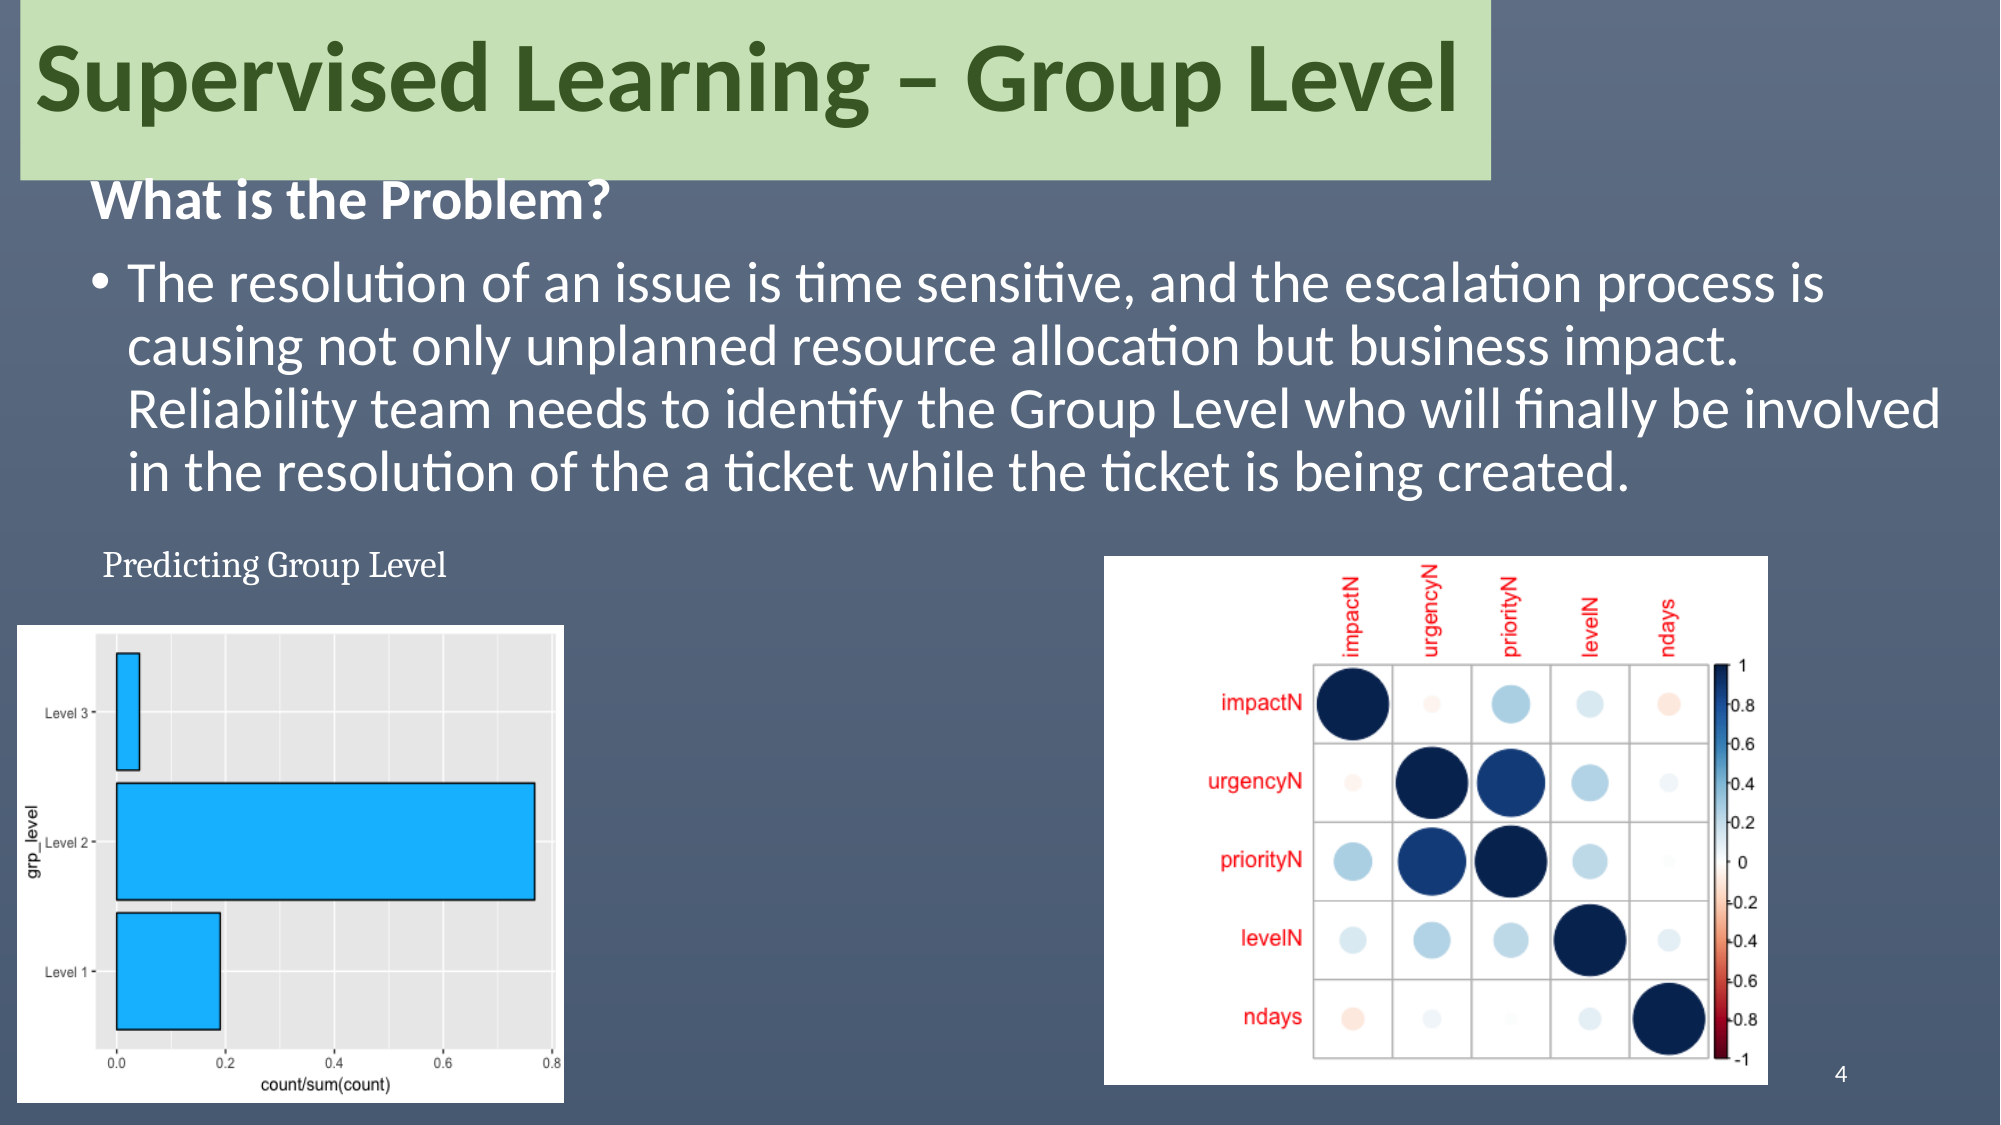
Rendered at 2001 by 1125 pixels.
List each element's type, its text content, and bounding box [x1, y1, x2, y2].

slide_number 4 [1412, 1042, 1863, 1103]
text_box Predicting Group Level [87, 532, 471, 592]
picture [1104, 556, 1768, 1085]
title Supervised Learning – Group Level [20, 0, 1492, 181]
list What is the Problem? The resolution of an issue is time sensitive, and the escalation process is causing not only unplanned resource allocation but business impact. Reliability team needs to identify the Group Level who will finally be involved in the resolution of the a ticket while the ticket is being created. [75, 161, 1959, 1067]
picture [17, 625, 564, 1103]
